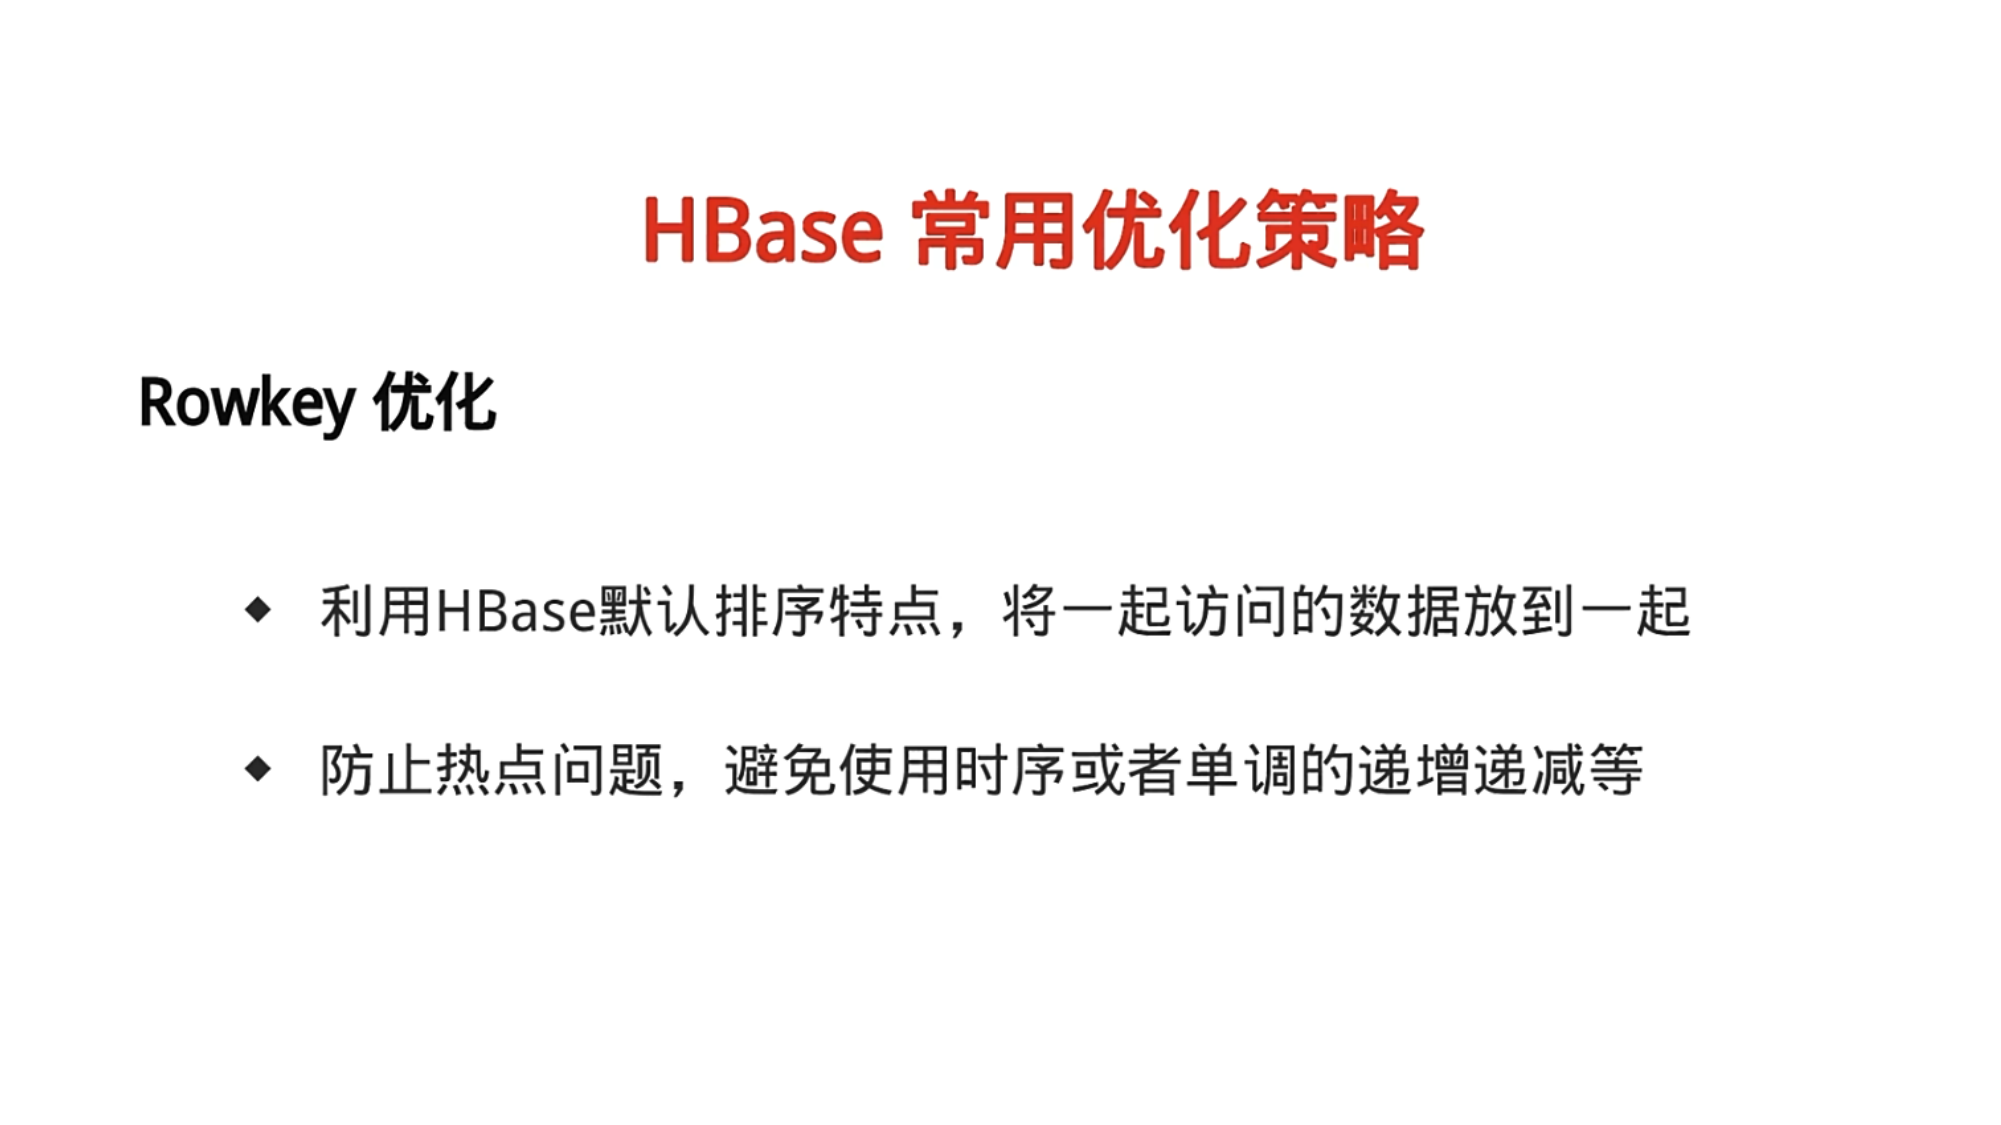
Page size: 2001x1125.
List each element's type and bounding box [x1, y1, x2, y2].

picture [39, 82, 2000, 1045]
